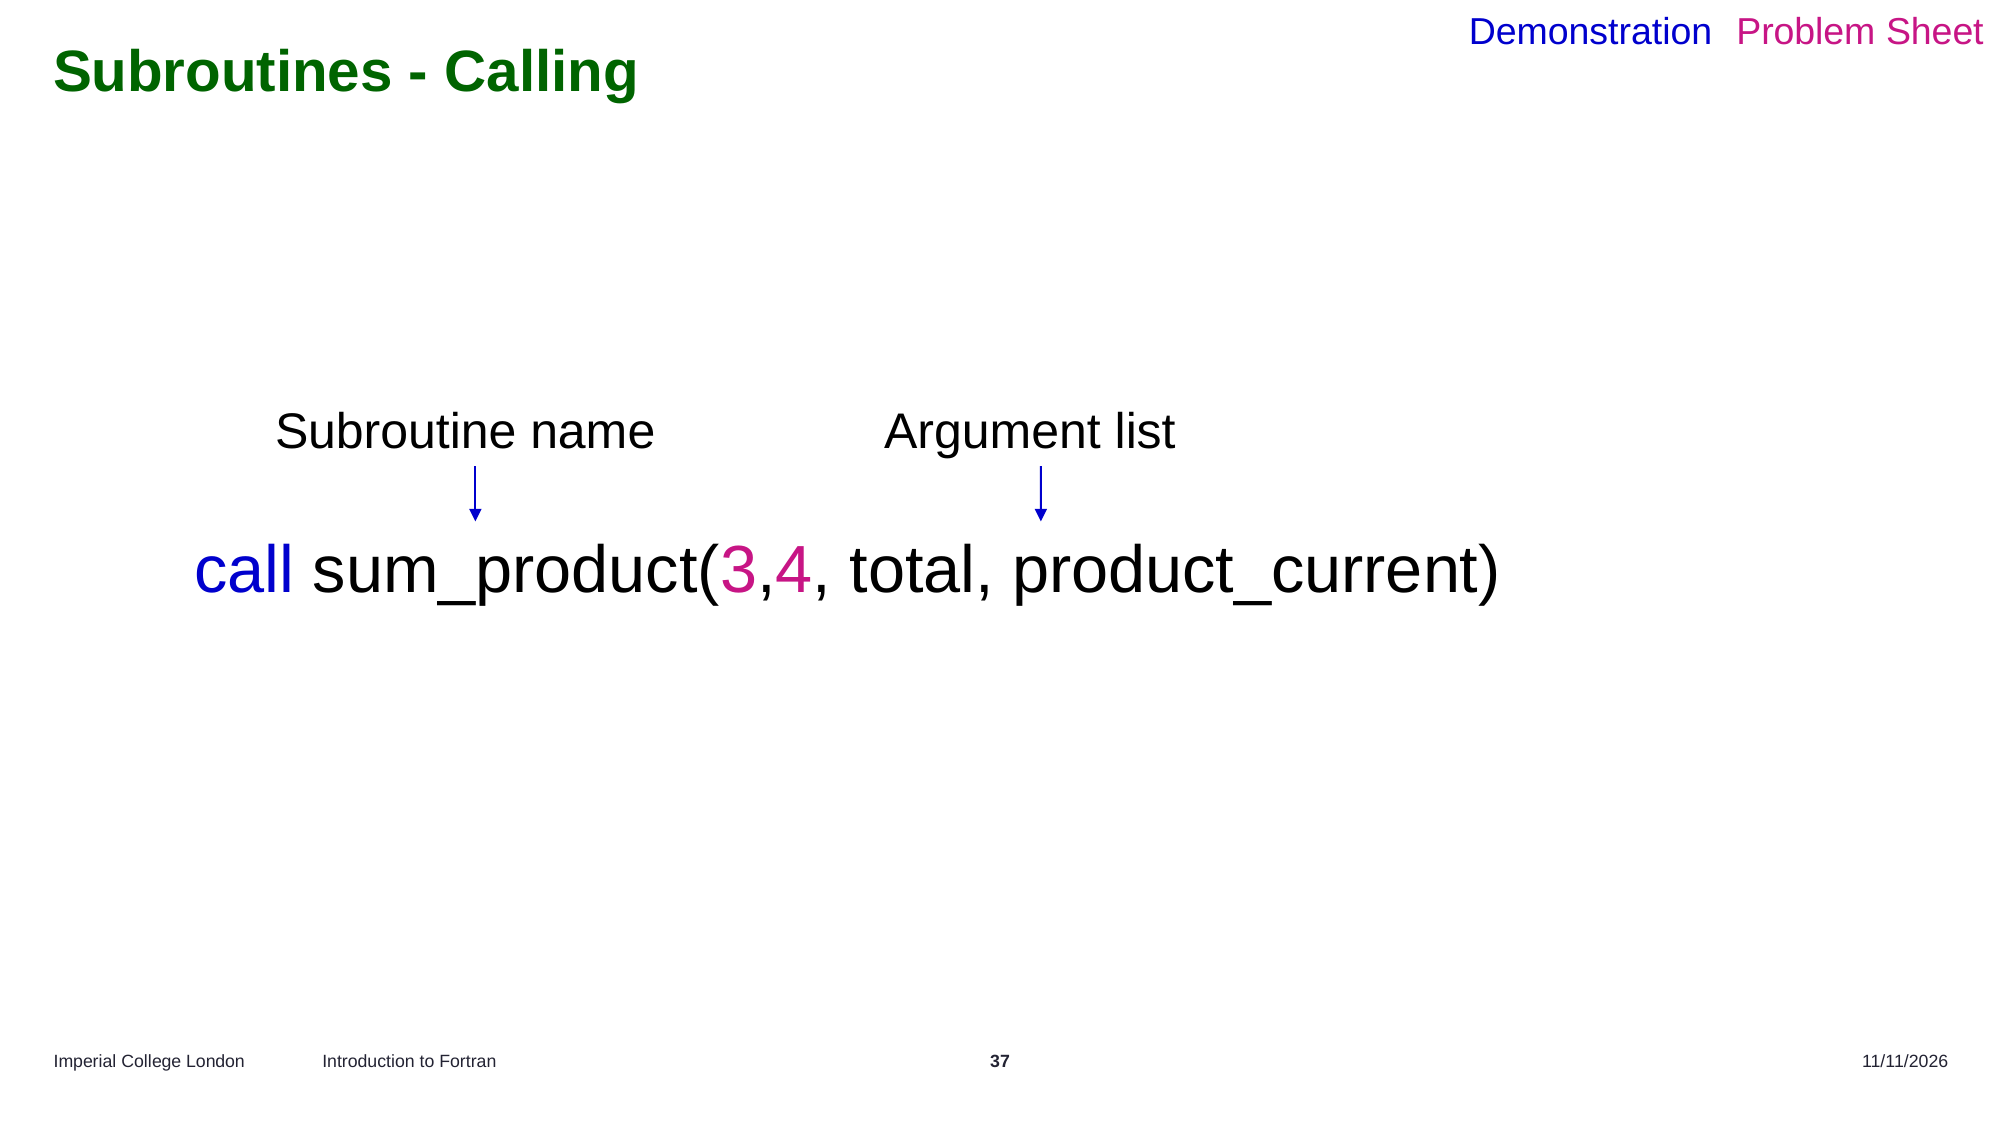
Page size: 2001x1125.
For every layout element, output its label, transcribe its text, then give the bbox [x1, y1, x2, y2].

footer Introduction to Fortran [322, 1048, 884, 1072]
text_box Demonstration [1454, 0, 1721, 60]
text_box Problem Sheet [1721, 0, 2000, 60]
text_box Subroutine name [260, 391, 691, 467]
slide_number 37 [973, 1048, 1027, 1072]
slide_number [1745, 1048, 1948, 1072]
text_box Argument list [869, 391, 1213, 467]
title Subroutines - Calling [53, 41, 1947, 104]
list call sum_product(3,4, total, product_current) [194, 521, 1661, 595]
